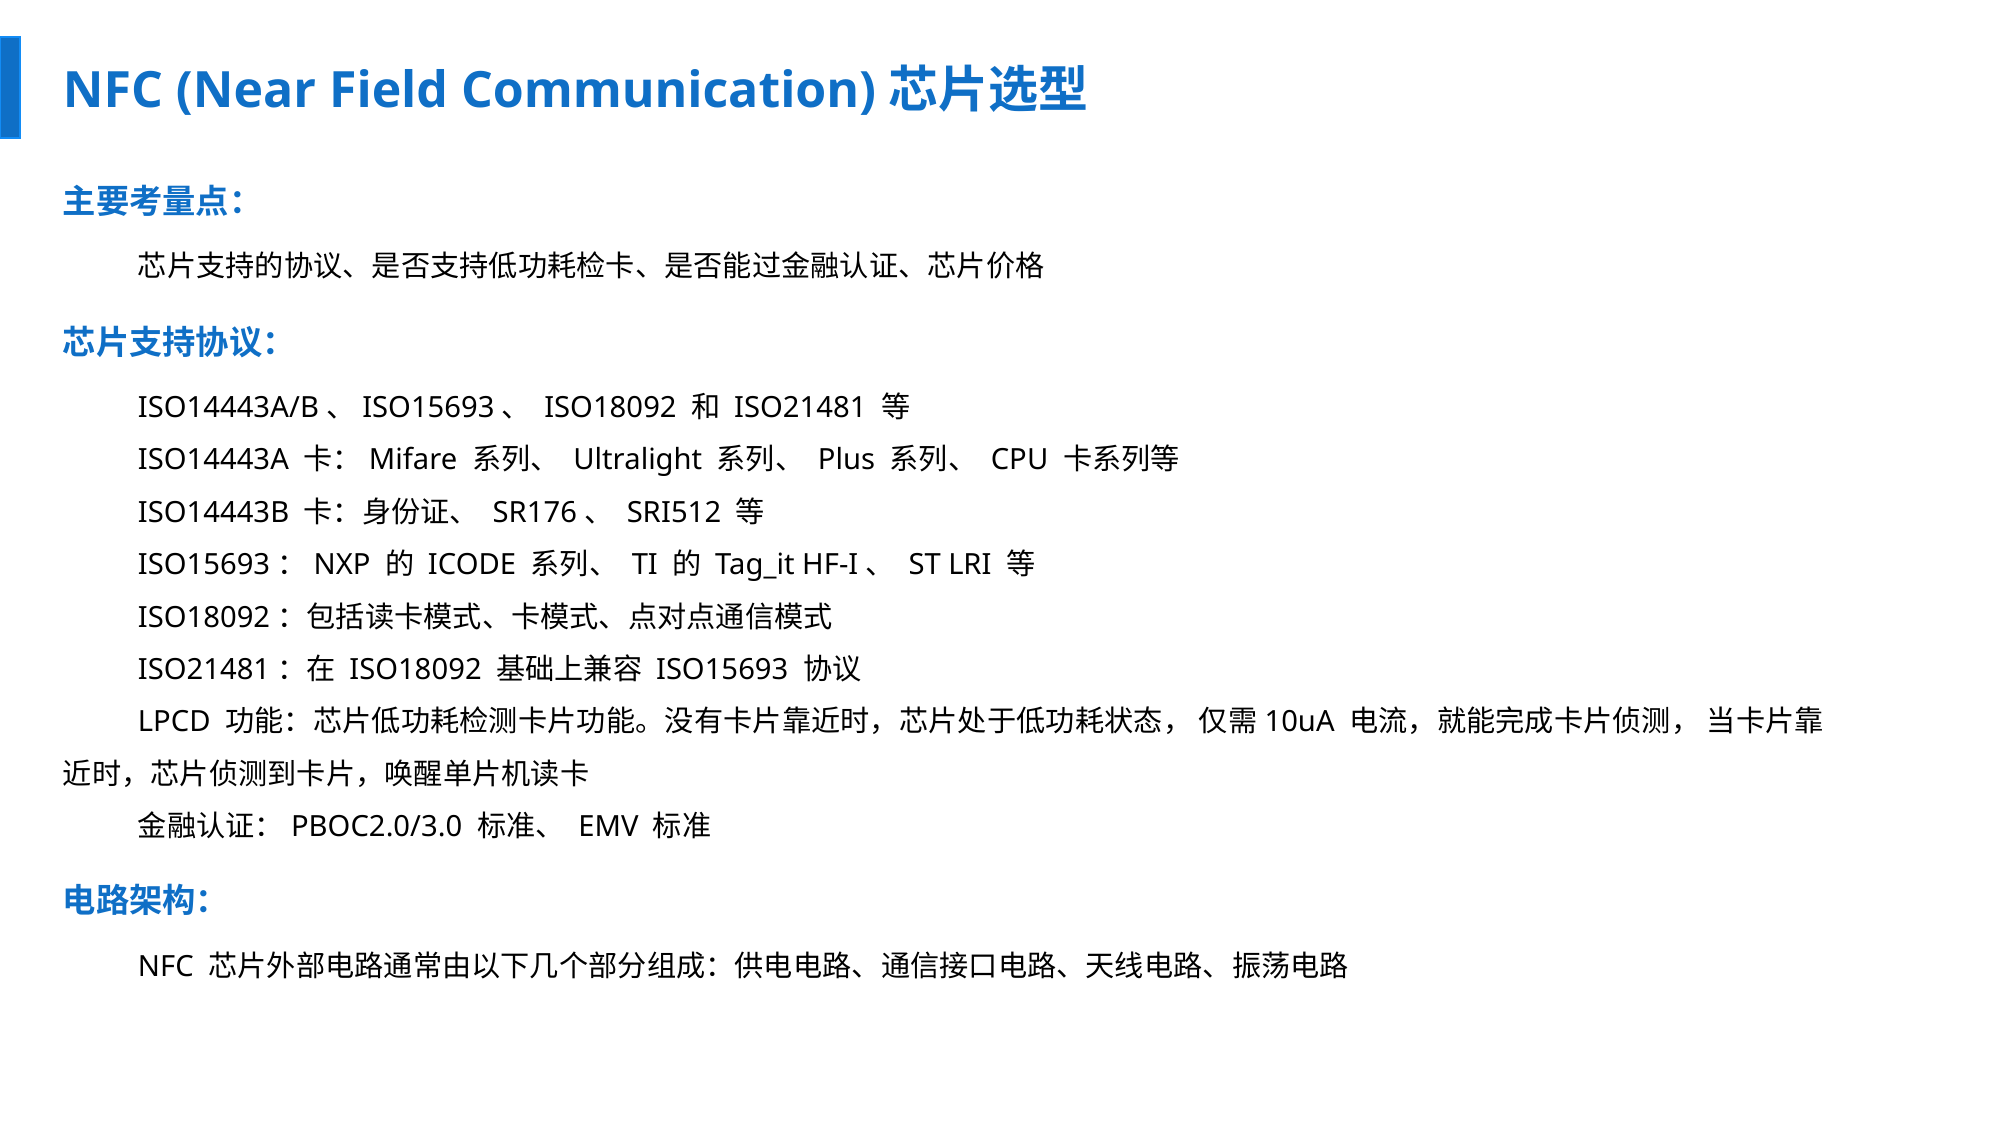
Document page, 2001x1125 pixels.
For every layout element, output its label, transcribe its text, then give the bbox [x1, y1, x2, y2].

text_box [0, 36, 21, 139]
text_box 芯片支持的协议、是否支持低功耗检卡、是否能过金融认证、芯片价格 [48, 222, 1101, 299]
text_box 电路架构： [48, 857, 355, 921]
text_box ISO14443A/B、ISO15693、 ISO18092 和 ISO21481 等 ISO14443A 卡：Mifare 系列、 Ultralight 系列、 Plus 系列、 CPU 卡系列等 ISO14443B 卡：身份证、 SR176、 SRI512 等 ISO15693：NXP 的 ICODE 系列、 TI 的 Tag_it HF-I、 ST LRI 等 ISO18092：包括读卡模式、卡模式、点对点通信模式 ISO21481：在 ISO18092 基础上兼容 ISO15693 协议 LPCD 功能：芯片低功耗检测卡片功能。没有卡片靠近时，芯片处于低功耗状态， 仅需10uA 电流，就能完成卡片侦测， 当卡片靠近时，芯片侦测到卡片，唤醒单片机读卡 金融认证：PBOC2.0/3.0 标准、 EMV 标准 [48, 363, 1839, 858]
text_box NFC 芯片外部电路通常由以下几个部分组成：供电电路、通信接口电路、天线电路、振荡电路 [48, 921, 1370, 1021]
text_box NFC (Near Field Communication)芯片选型 [48, 49, 1133, 125]
text_box 芯片支持协议： [48, 298, 441, 363]
text_box 主要考量点： [48, 158, 441, 223]
